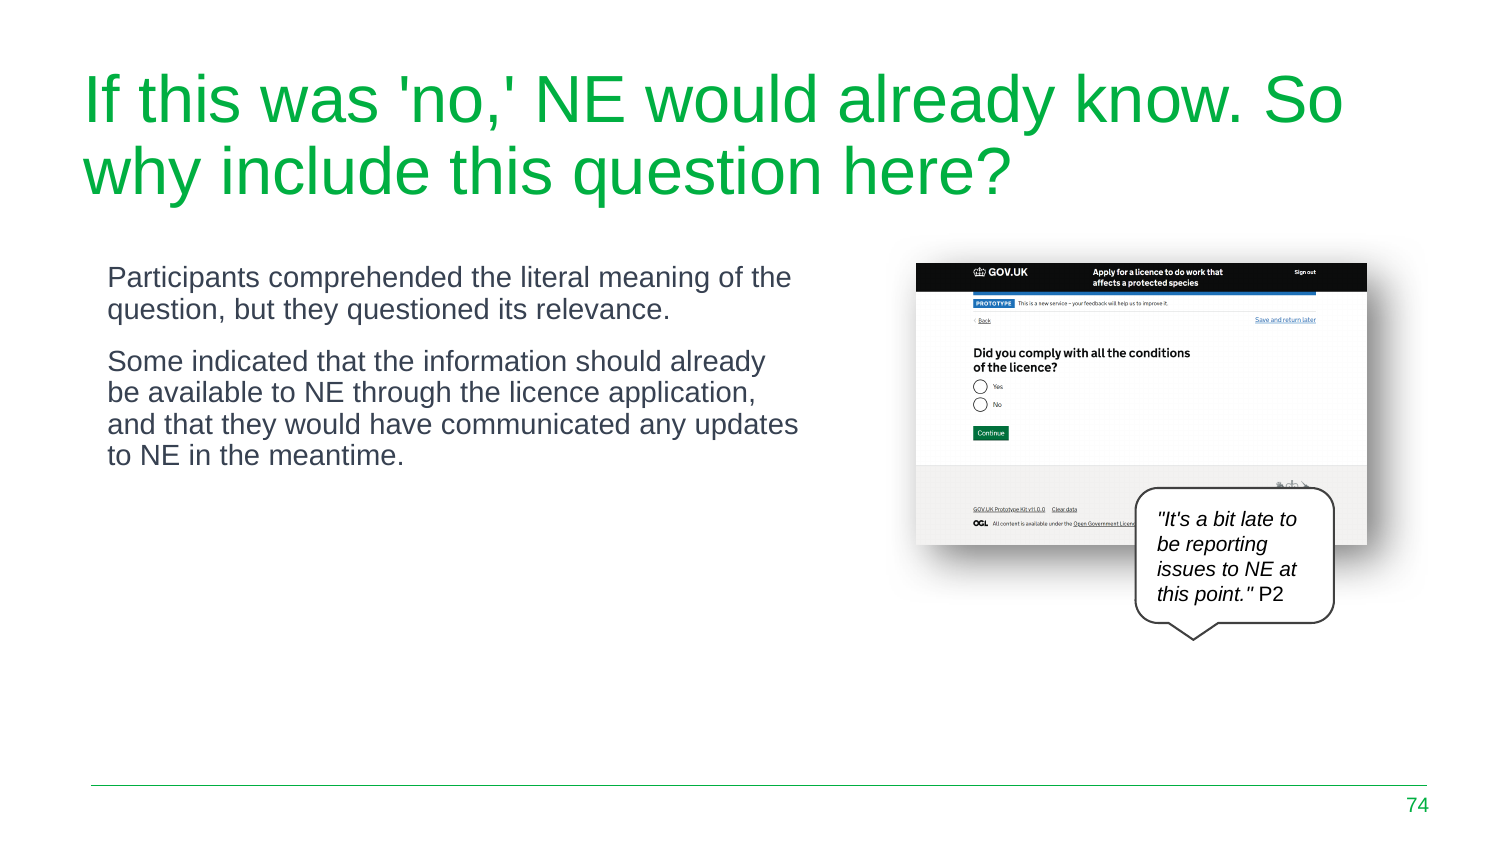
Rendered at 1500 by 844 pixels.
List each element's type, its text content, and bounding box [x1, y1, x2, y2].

title If this was 'no,' NE would already know. So why include this question here? [68, 57, 1425, 117]
text_box "It's a bit late to be reporting issues to NE at this point." P2 [1134, 545, 1335, 642]
picture [916, 263, 1367, 545]
slide_number 74 [1376, 782, 1444, 828]
list Participants comprehended the literal meaning of the question, but they questioned its relevance. Some indicated that the information should already be available to NE through the licence application, and that they would have communicated any updates to NE in the meantime. [92, 199, 823, 844]
